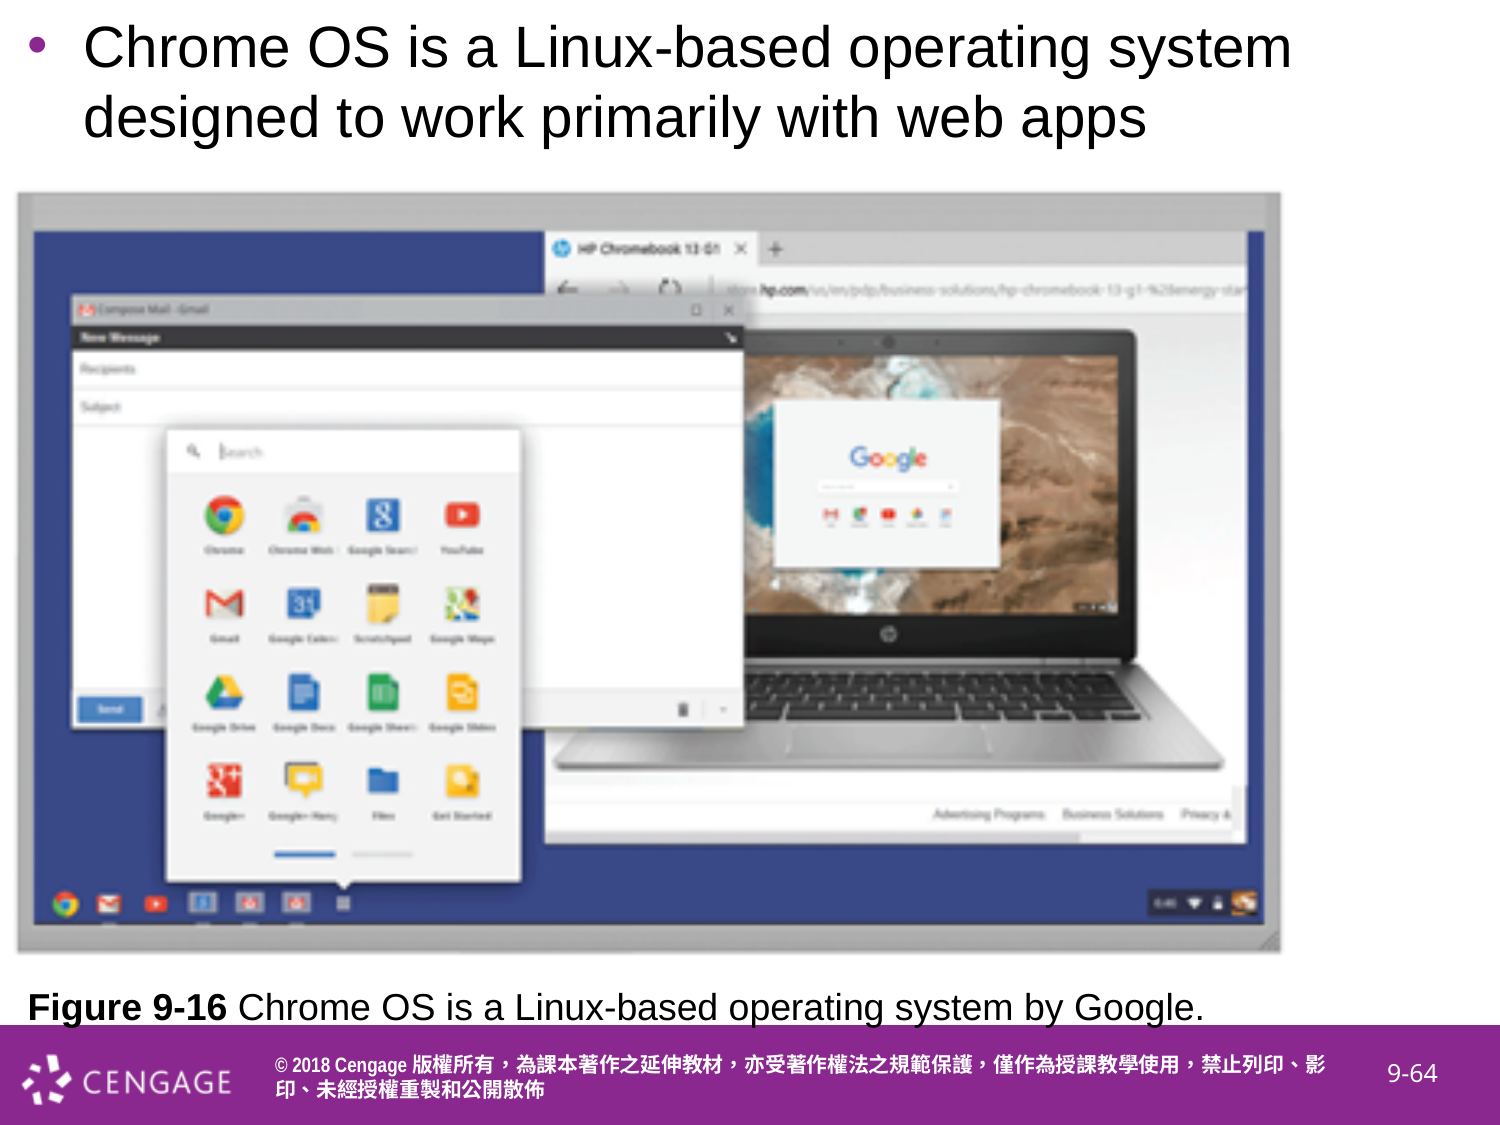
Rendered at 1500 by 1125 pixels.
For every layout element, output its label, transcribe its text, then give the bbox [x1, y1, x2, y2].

list Figure 9-16 Chrome OS is a Linux-based operating system by Google. [12, 975, 1483, 1085]
picture [12, 1085, 236, 1113]
picture [0, 174, 1298, 976]
list Chrome OS is a Linux-based operating system designed to work primarily with web apps [12, 1, 1471, 190]
